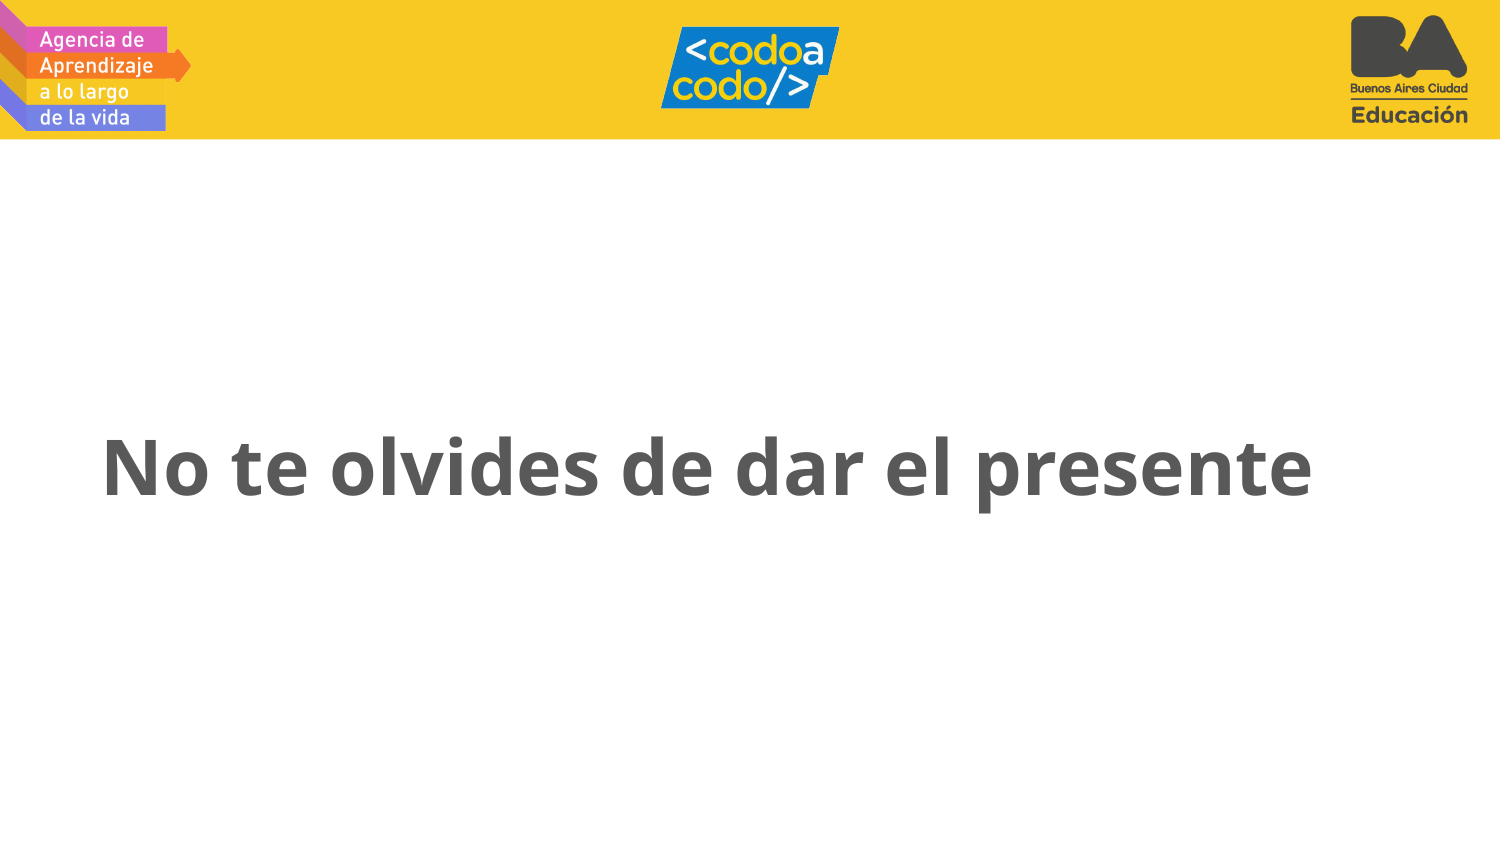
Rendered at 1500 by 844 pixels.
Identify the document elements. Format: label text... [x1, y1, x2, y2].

title No te olvides de dar el presente [85, 396, 1415, 533]
picture [1297, 0, 1500, 182]
picture [0, 0, 191, 131]
picture [660, 26, 840, 109]
